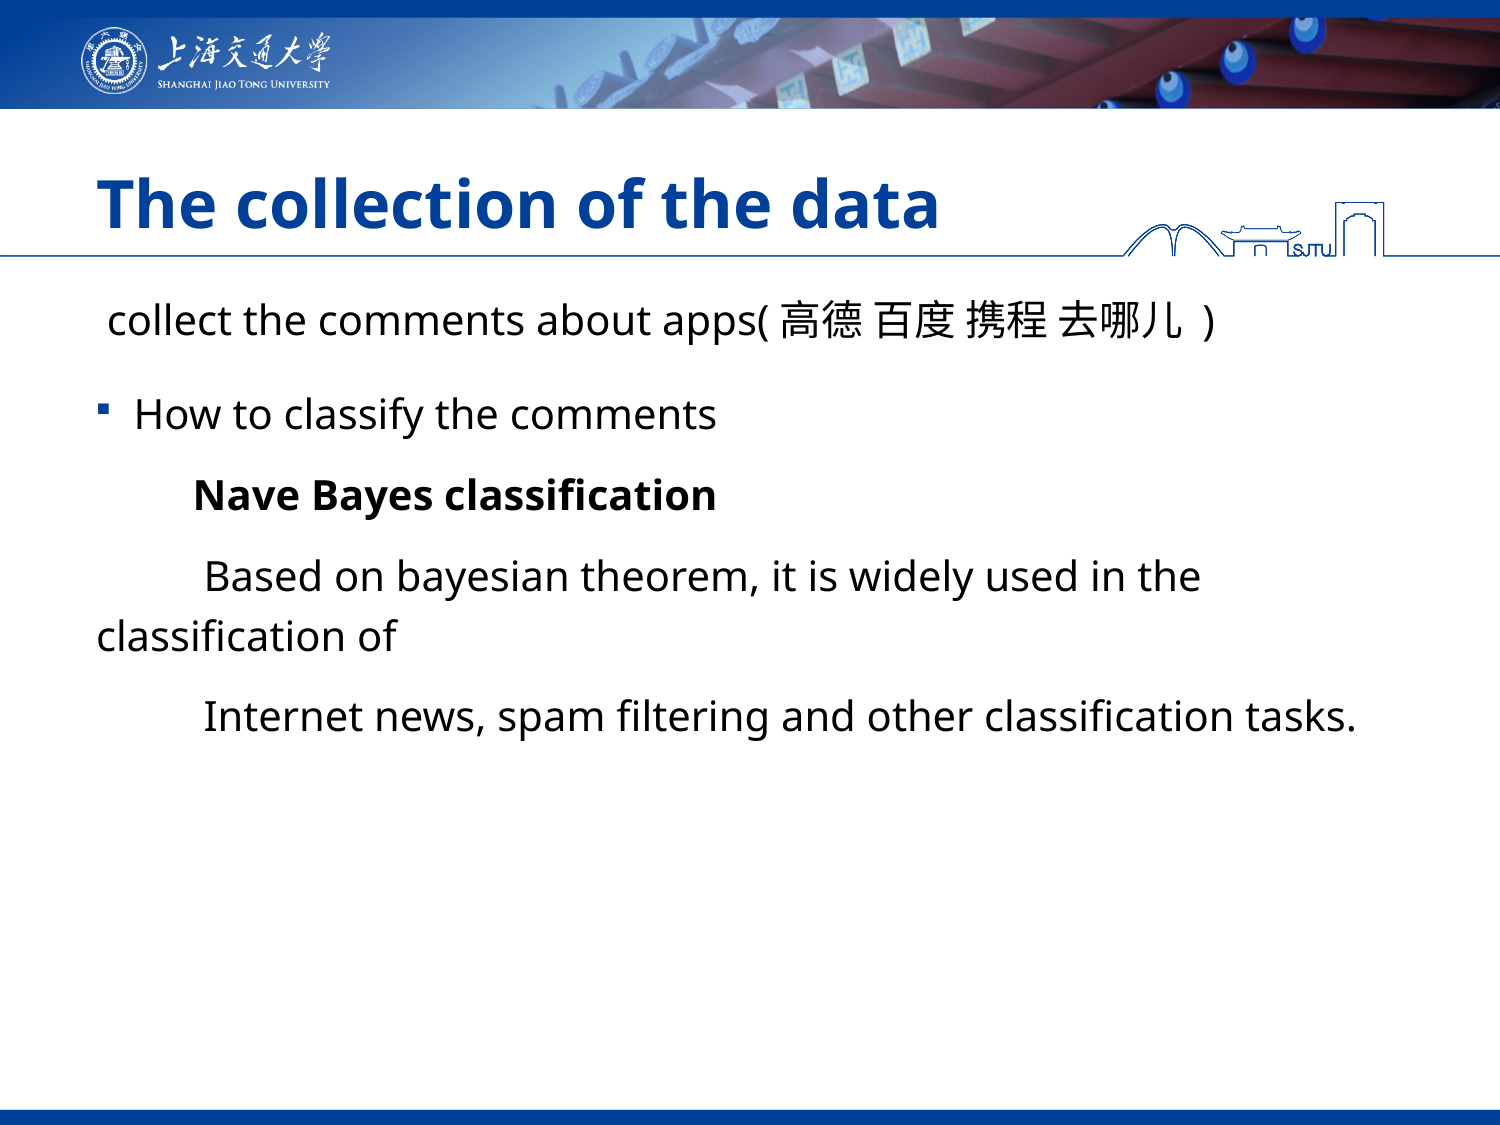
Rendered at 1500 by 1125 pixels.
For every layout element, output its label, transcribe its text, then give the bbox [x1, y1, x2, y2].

picture [0, 18, 1500, 109]
list collect the comments about apps(高德 百度 携程 去哪儿 ) How to classify the comments Nave Bayes classification Based on bayesian theorem, it is widely used in the classification of Internet news, spam filtering and other classification tasks. [81, 276, 1455, 1084]
title The collection of the data [81, 159, 1455, 254]
